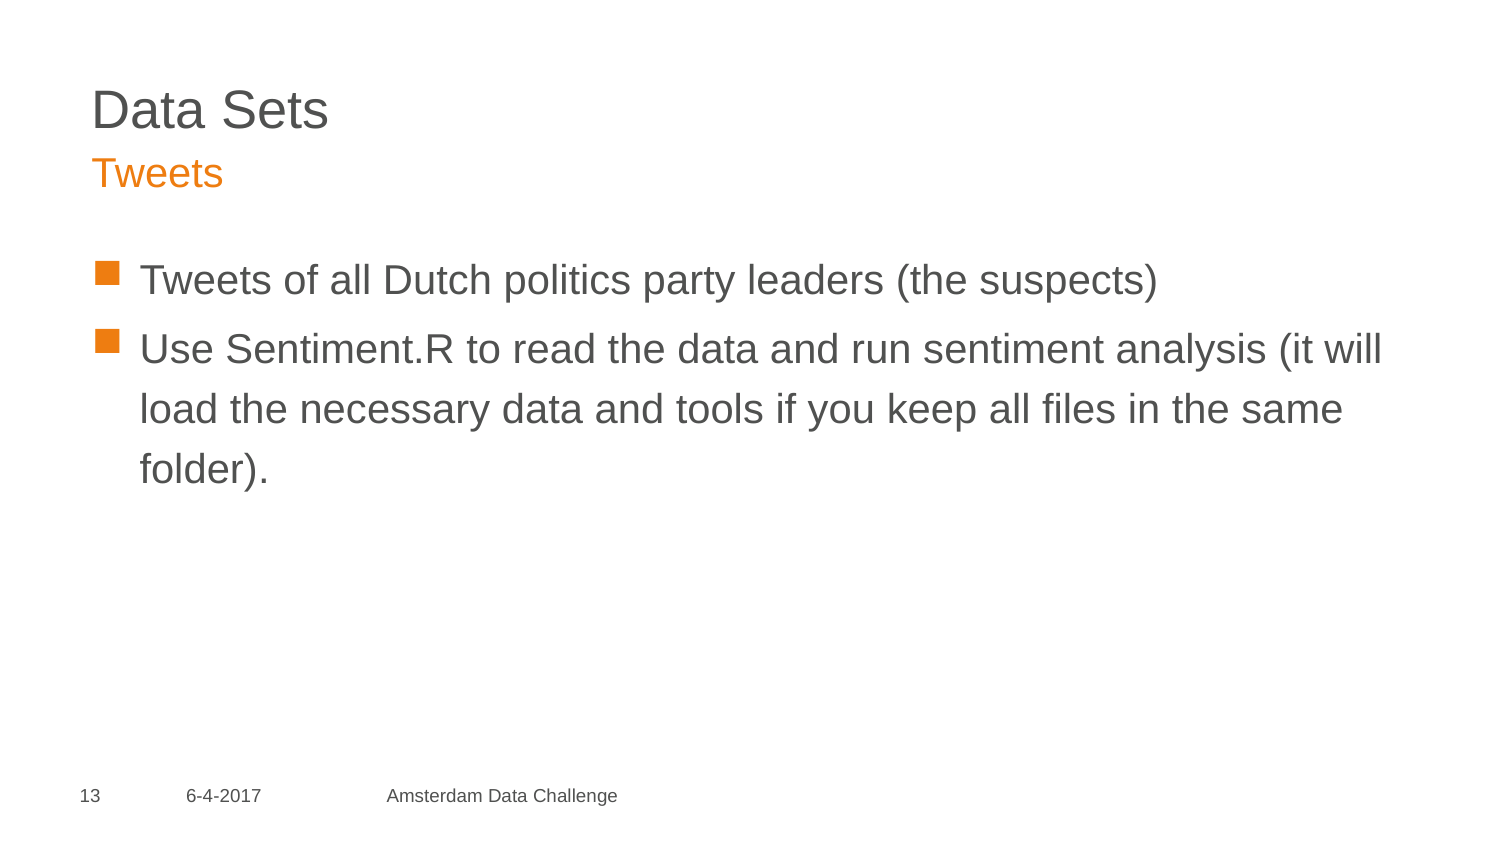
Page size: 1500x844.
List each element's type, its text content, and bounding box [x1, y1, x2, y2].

slide_number 13 [64, 776, 148, 822]
title Data Sets [76, 67, 1424, 138]
footer Amsterdam Data Challenge [371, 776, 1188, 822]
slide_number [171, 776, 361, 822]
list Tweets [76, 138, 1424, 210]
list Tweets of all Dutch politics party leaders (the suspects) Use Sentiment.R to read the data and run sentiment analysis (it will load the necessary data and tools if you keep all files in the same folder). [76, 235, 1429, 688]
